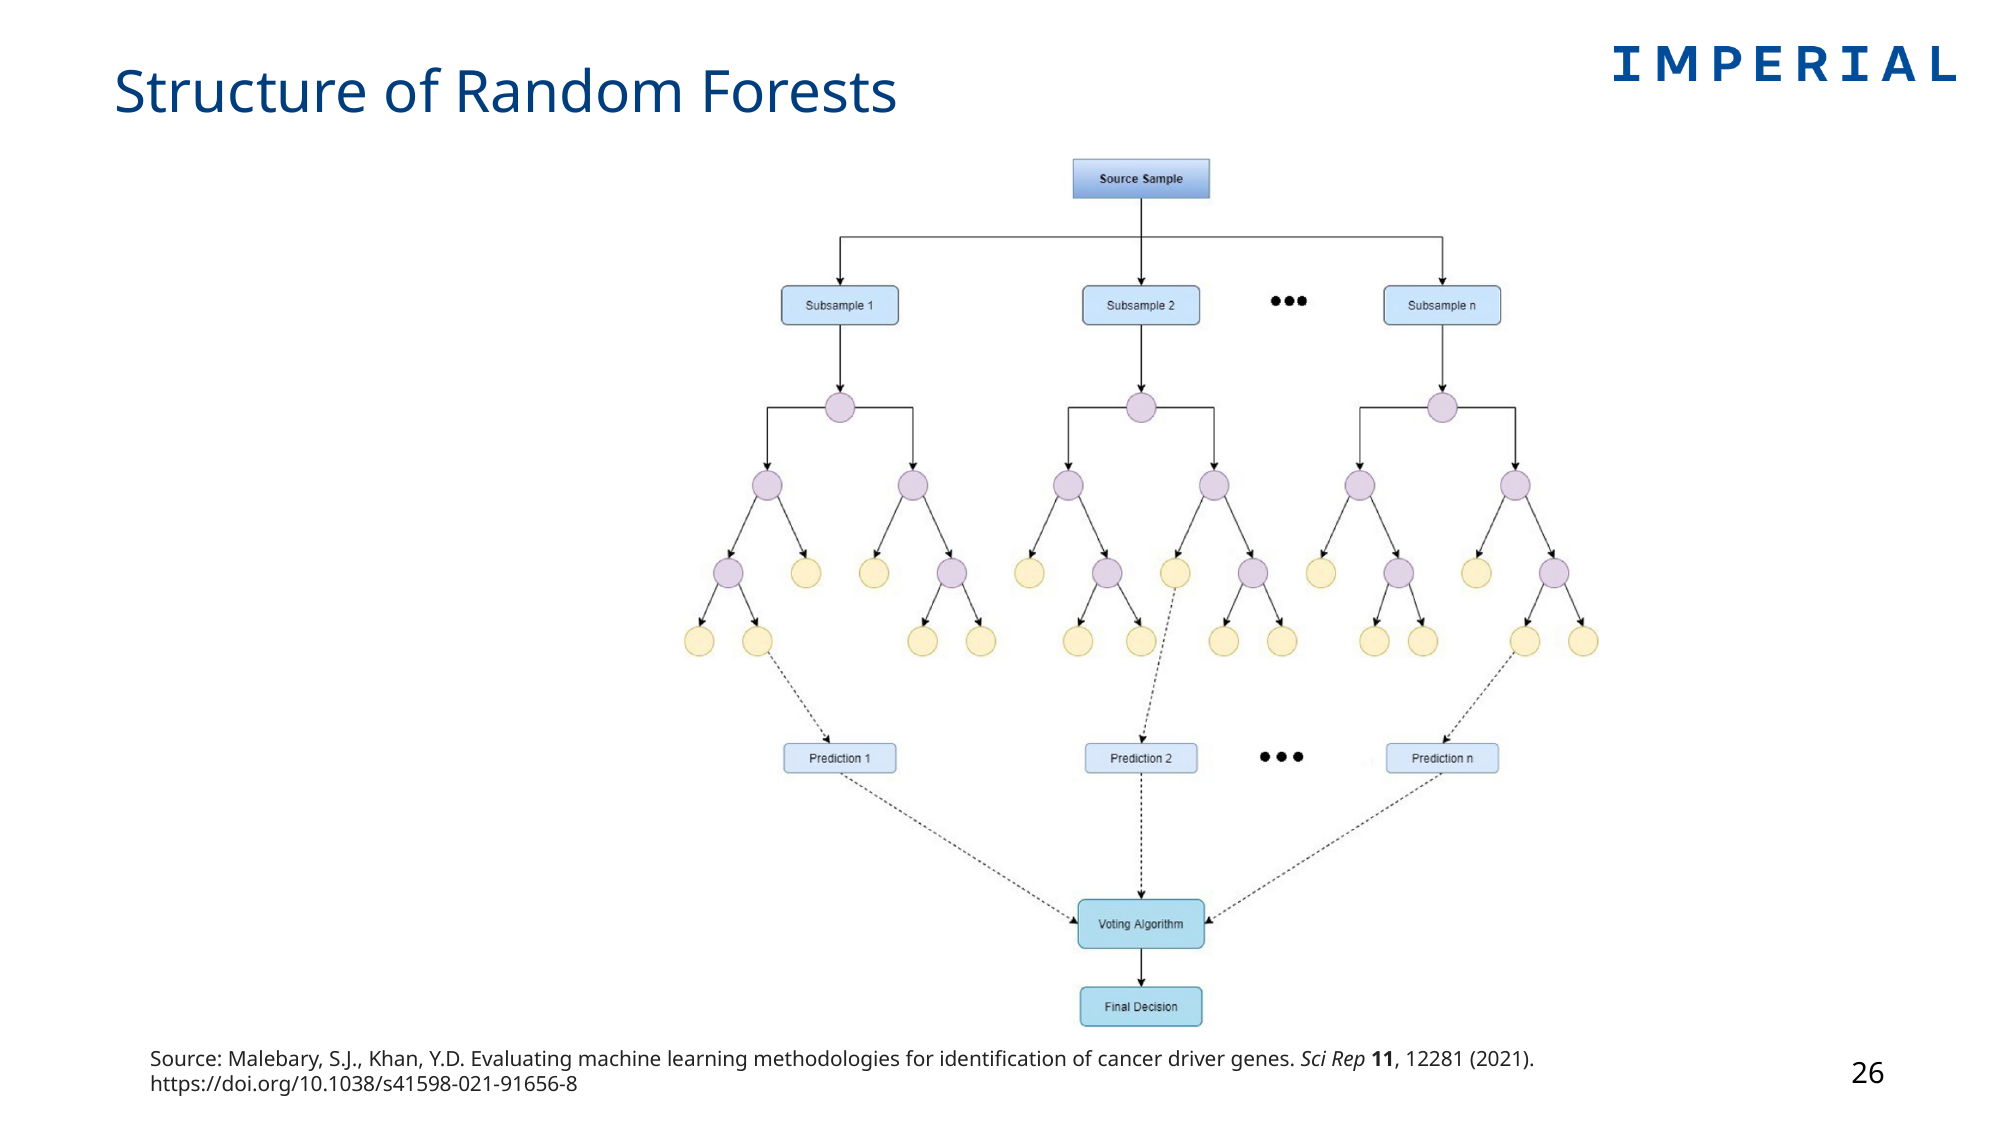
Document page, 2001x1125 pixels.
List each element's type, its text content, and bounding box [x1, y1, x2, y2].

title Structure of Random Forests [99, 0, 1900, 184]
text_box Source: Malebary, S.J., Khan, Y.D. Evaluating machine learning methodologies for identification of cancer driver genes. Sci Rep 11, 12281 (2021). https://doi.org/10.1038/s41598-021-91656-8 [135, 1038, 1715, 1103]
slide_number 26 [1715, 1046, 1901, 1103]
picture [1900, 46, 1956, 81]
picture [681, 155, 1601, 1029]
